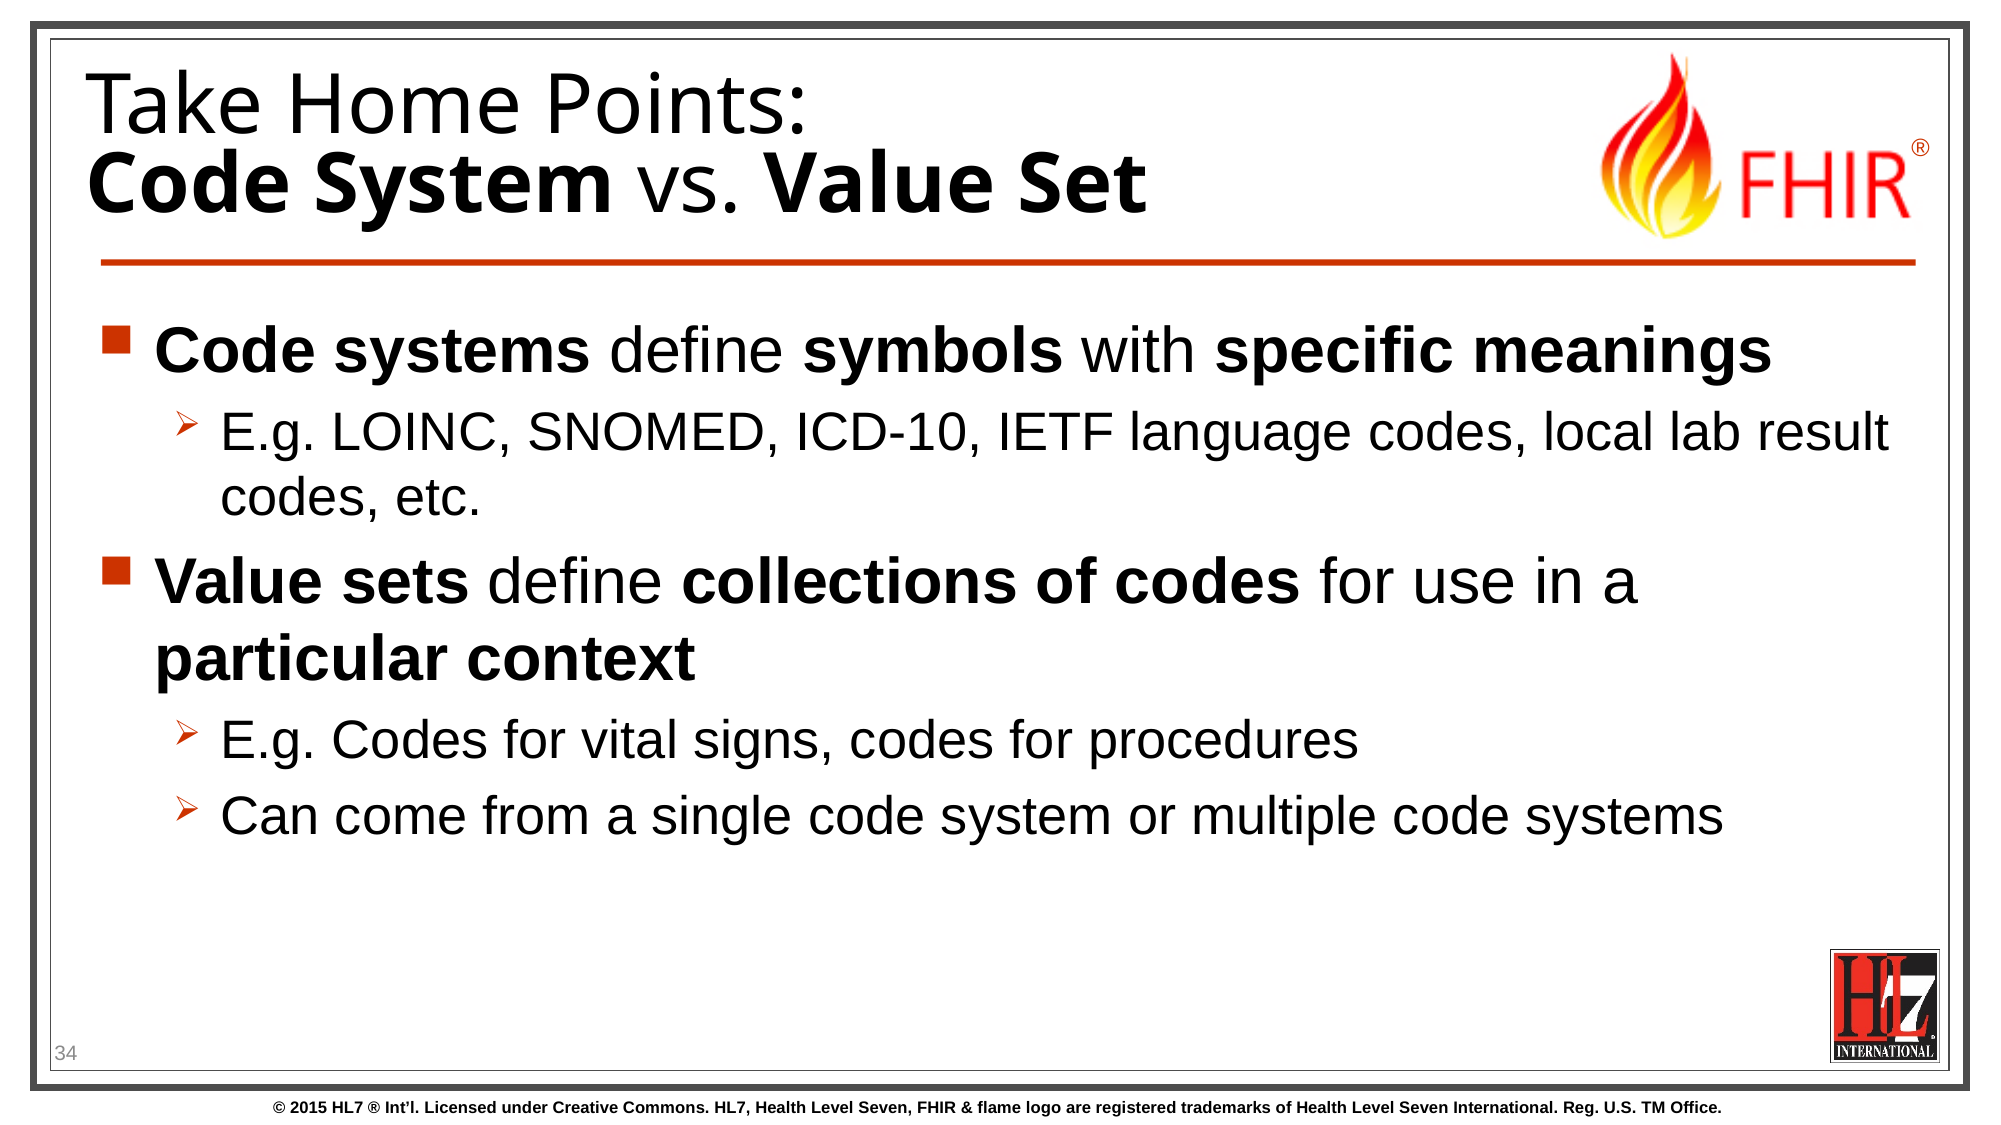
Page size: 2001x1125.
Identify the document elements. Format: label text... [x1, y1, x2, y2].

title Take Home Points: Code System vs. Value Set [70, 54, 1595, 244]
list Code systems define symbols with specific meanings E.g. LOINC, SNOMED, ICD-10, IETF language codes, local lab result codes, etc. Value sets define collections of codes for use in a particular context E.g. Codes for vital signs, codes for procedures Can come from a single code system or multiple code systems [83, 299, 1917, 1059]
slide_number 34 [39, 1034, 197, 1071]
picture [1830, 949, 1940, 1063]
picture [1588, 42, 1923, 249]
